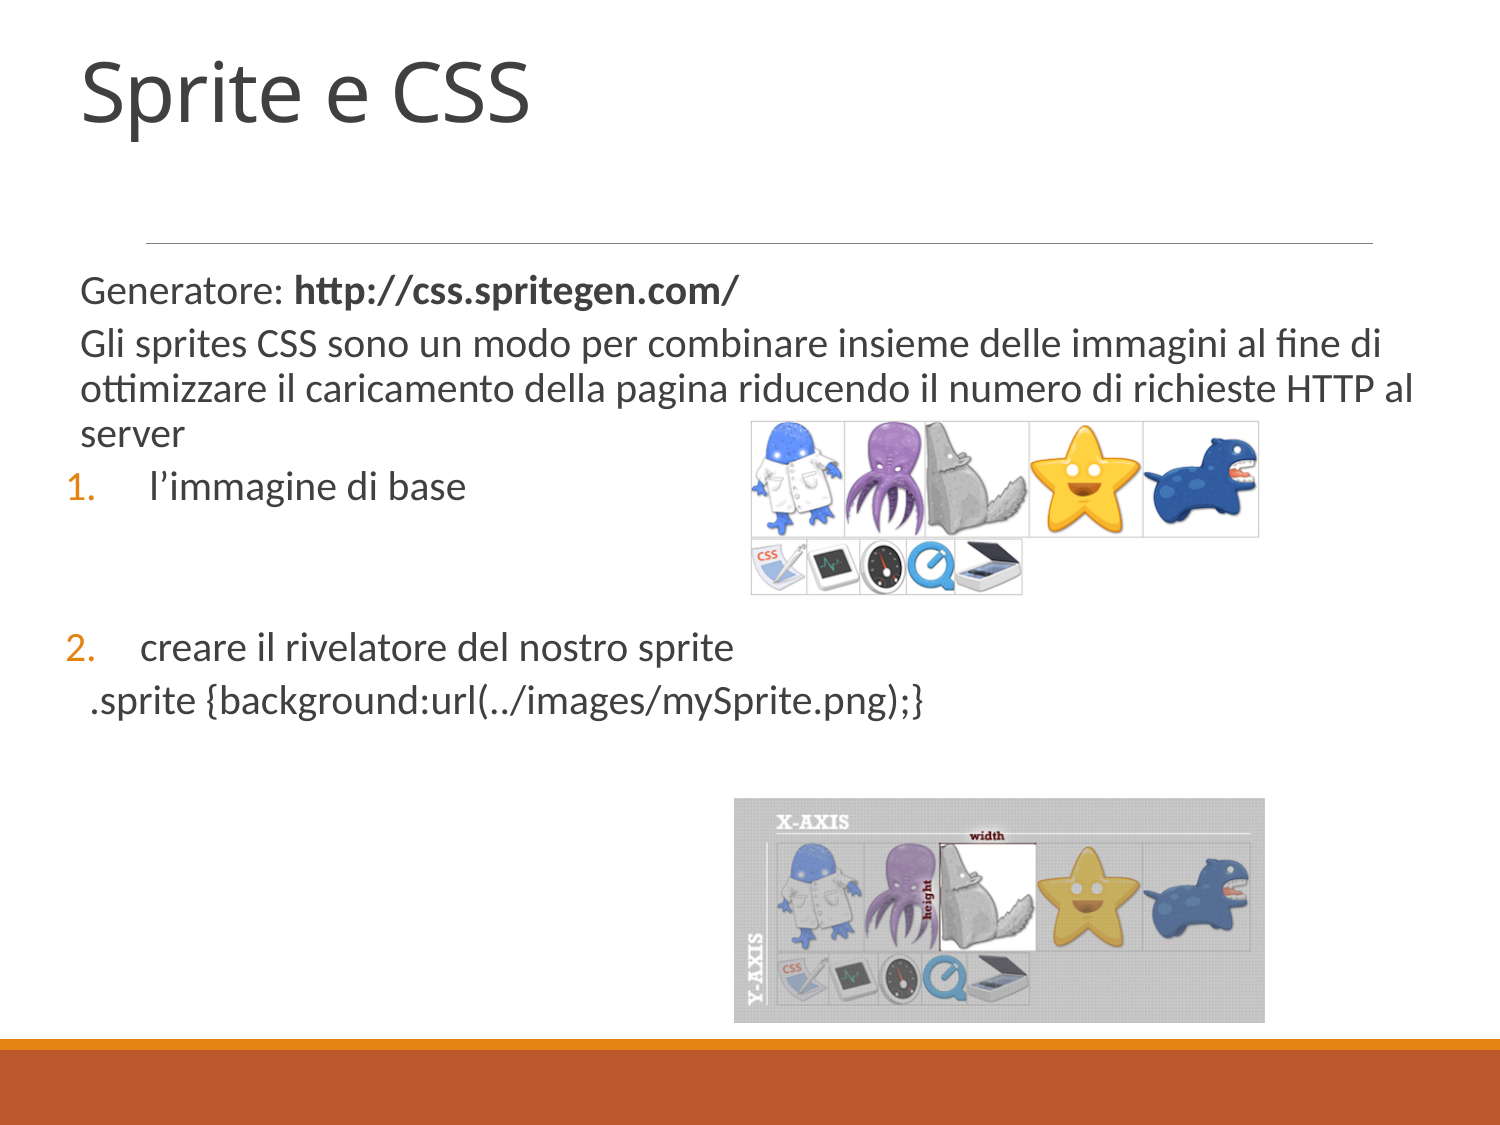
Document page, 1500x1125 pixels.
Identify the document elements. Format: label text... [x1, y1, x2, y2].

picture [750, 420, 1260, 597]
picture [733, 798, 1266, 1024]
title Sprite e CSS [64, 47, 1424, 244]
list Generatore: http://css.spritegen.com/ Gli sprites CSS sono un modo per combinare insieme delle immagini al fine di ottimizzare il caricamento della pagina riducendo il numero di richieste HTTP al server l’immagine di base creare il rivelatore del nostro sprite .sprite {background:url(../images/mySprite.png);} [64, 260, 1424, 1000]
